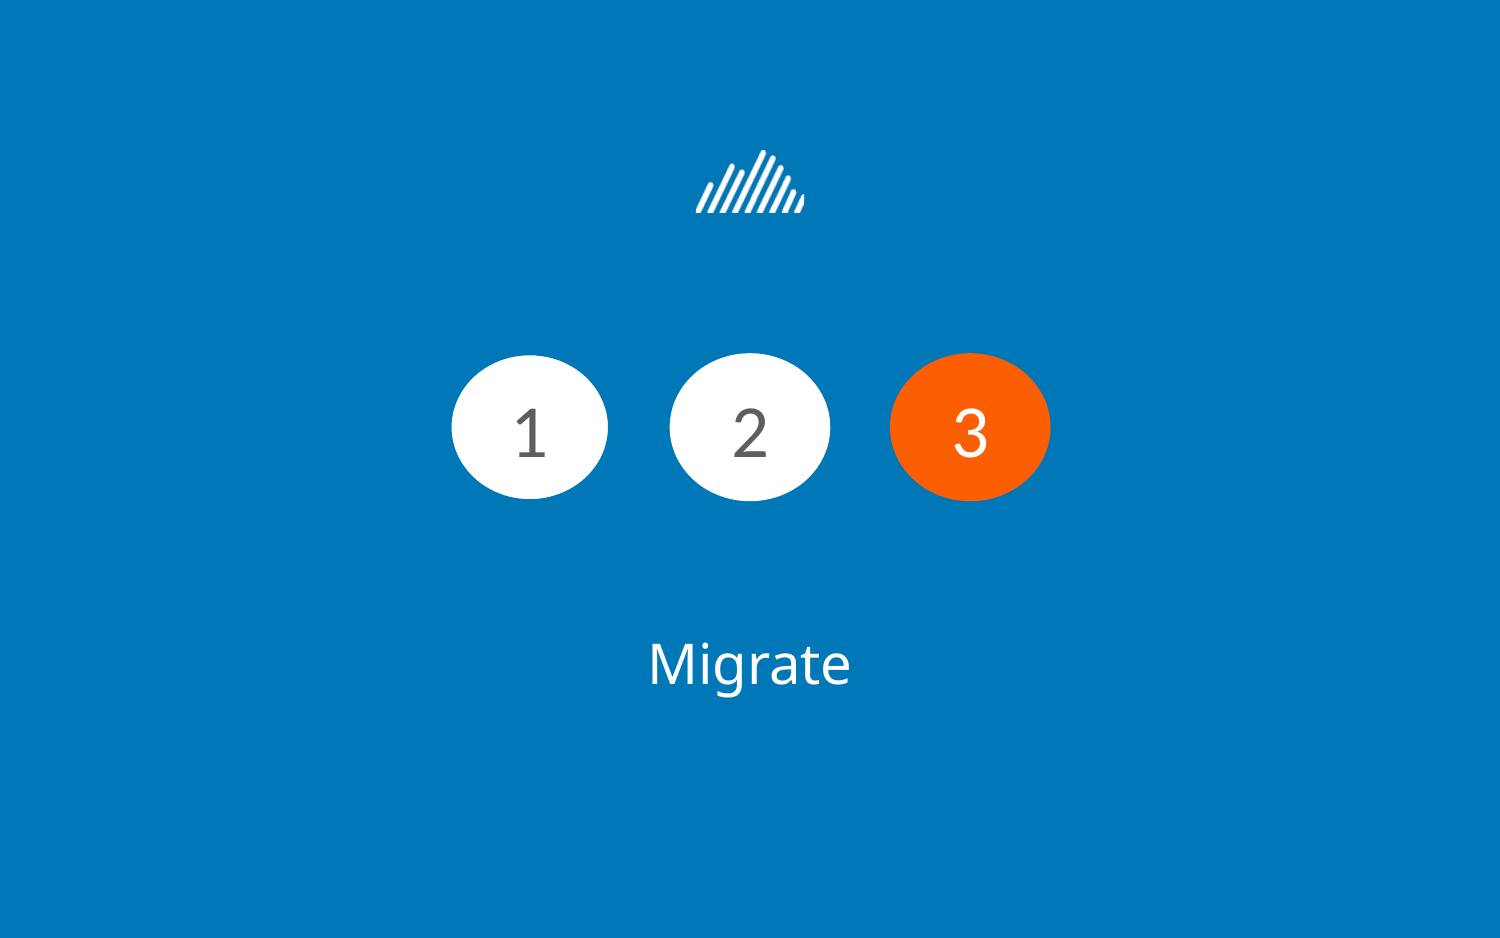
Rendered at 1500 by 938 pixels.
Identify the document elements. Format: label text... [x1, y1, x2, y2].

title Migrate [172, 233, 1328, 704]
text_box 2 [669, 353, 831, 502]
text_box 3 [889, 353, 1051, 502]
text_box 1 [449, 353, 611, 502]
